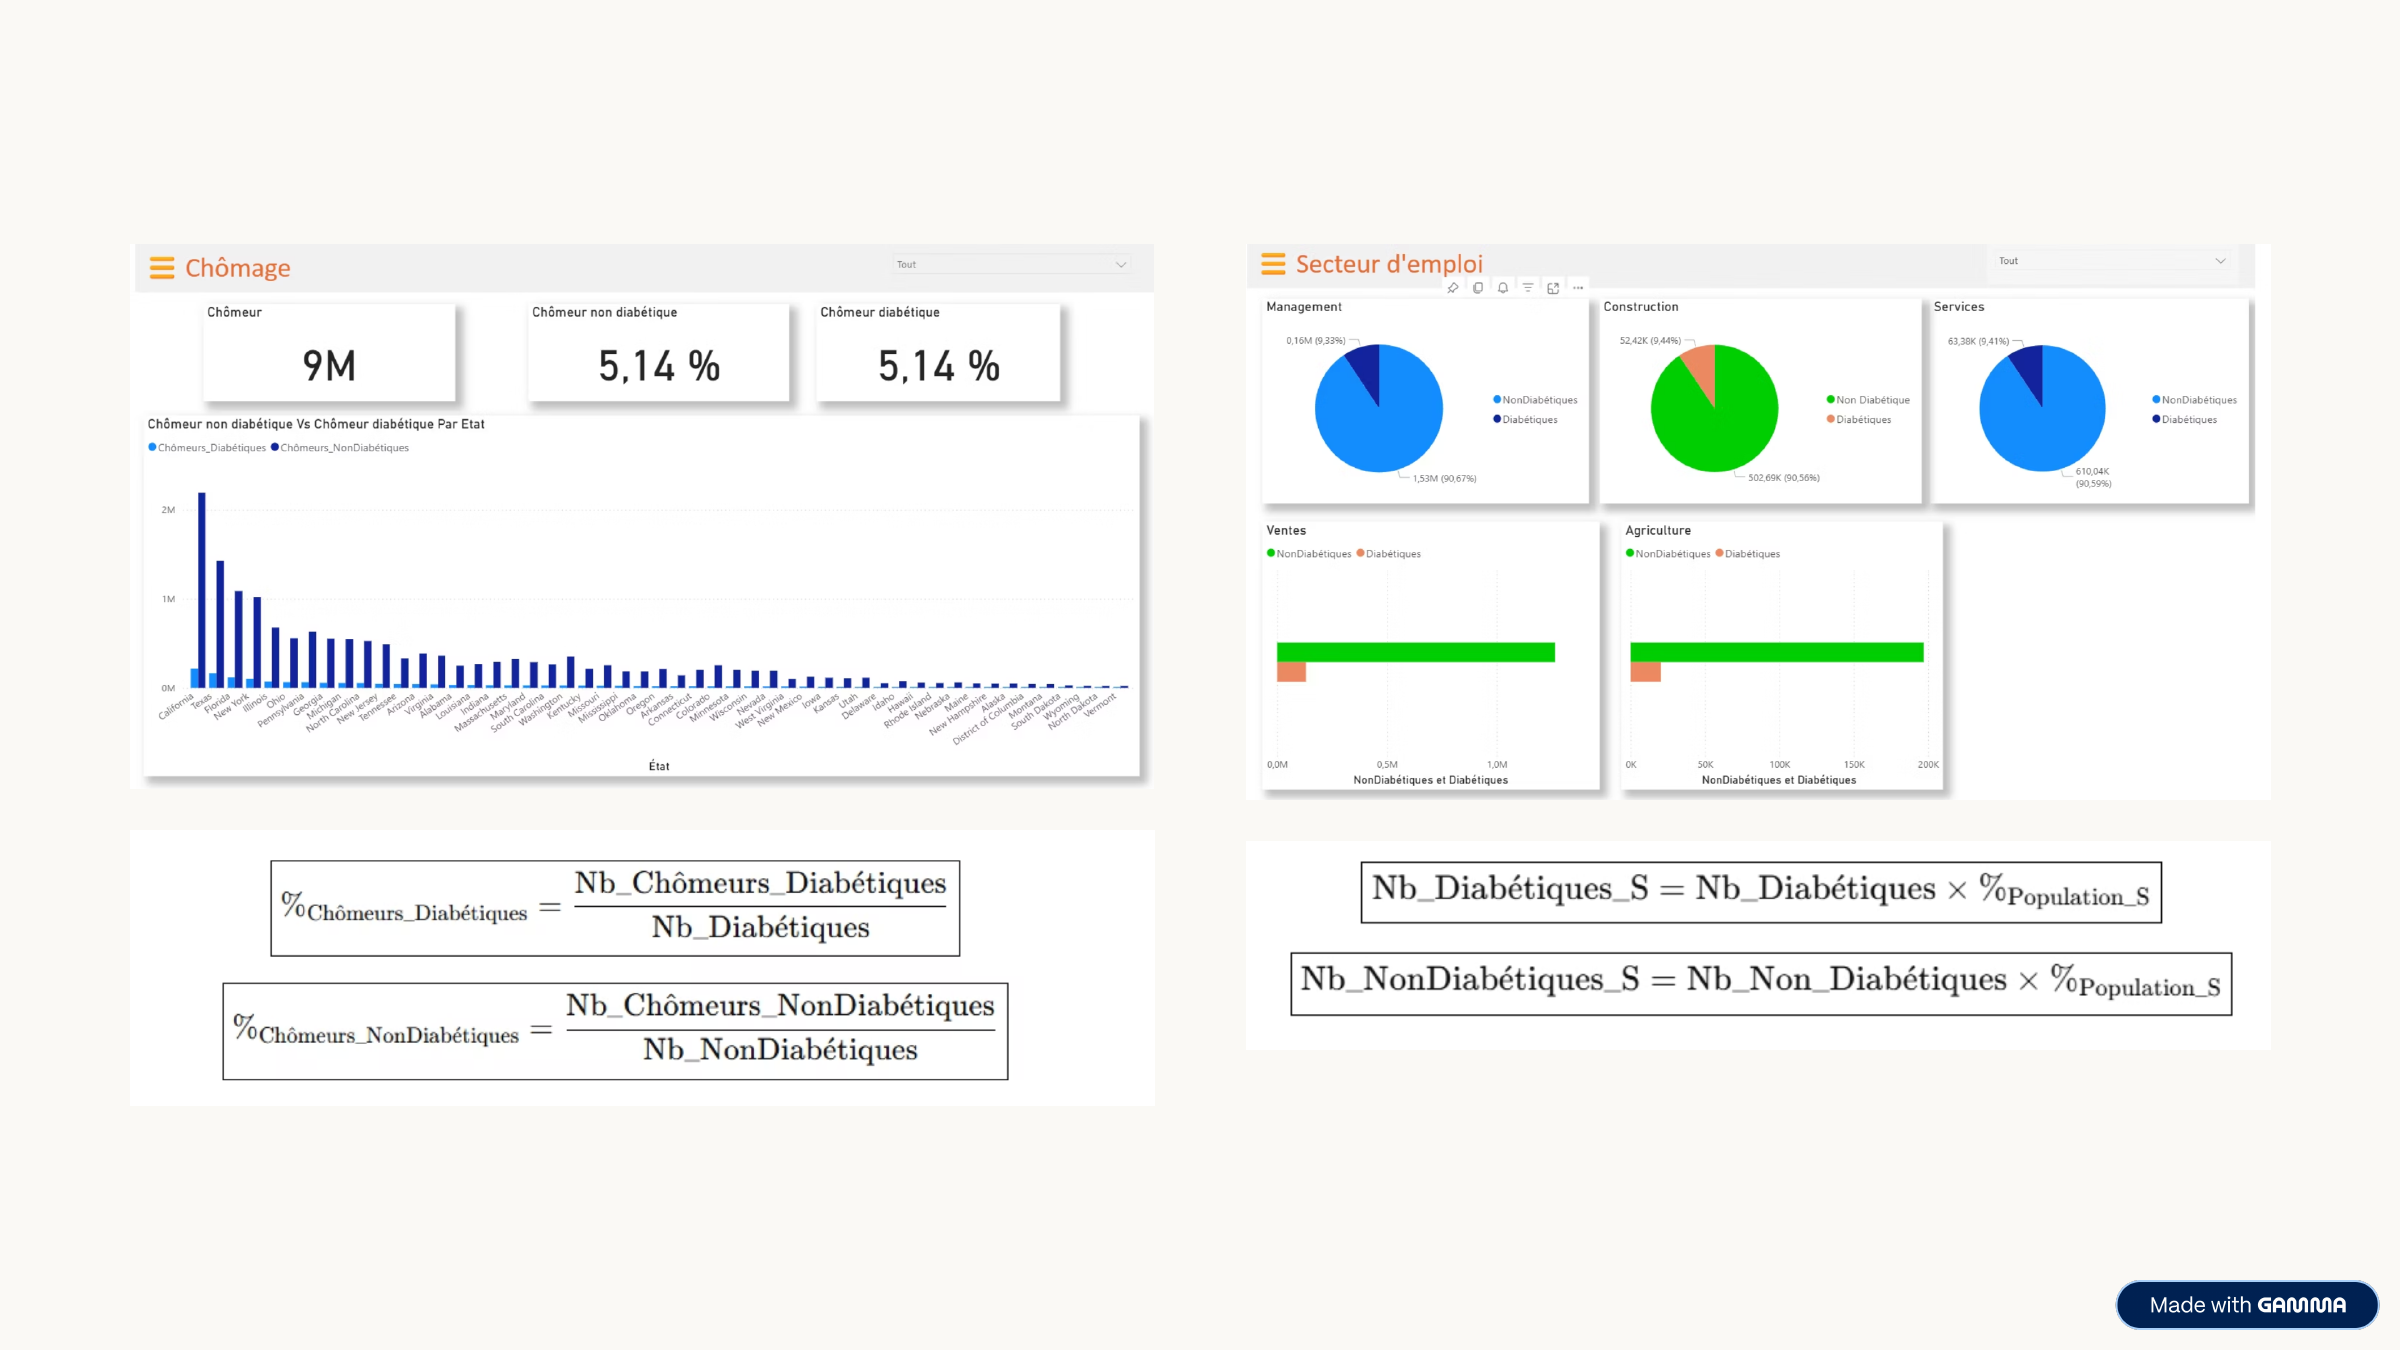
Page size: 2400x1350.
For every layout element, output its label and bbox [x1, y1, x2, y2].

picture [2106, 1271, 2389, 1339]
picture [1246, 841, 2271, 1050]
picture [130, 830, 1155, 1106]
picture [130, 244, 1155, 789]
picture [1246, 244, 2271, 800]
